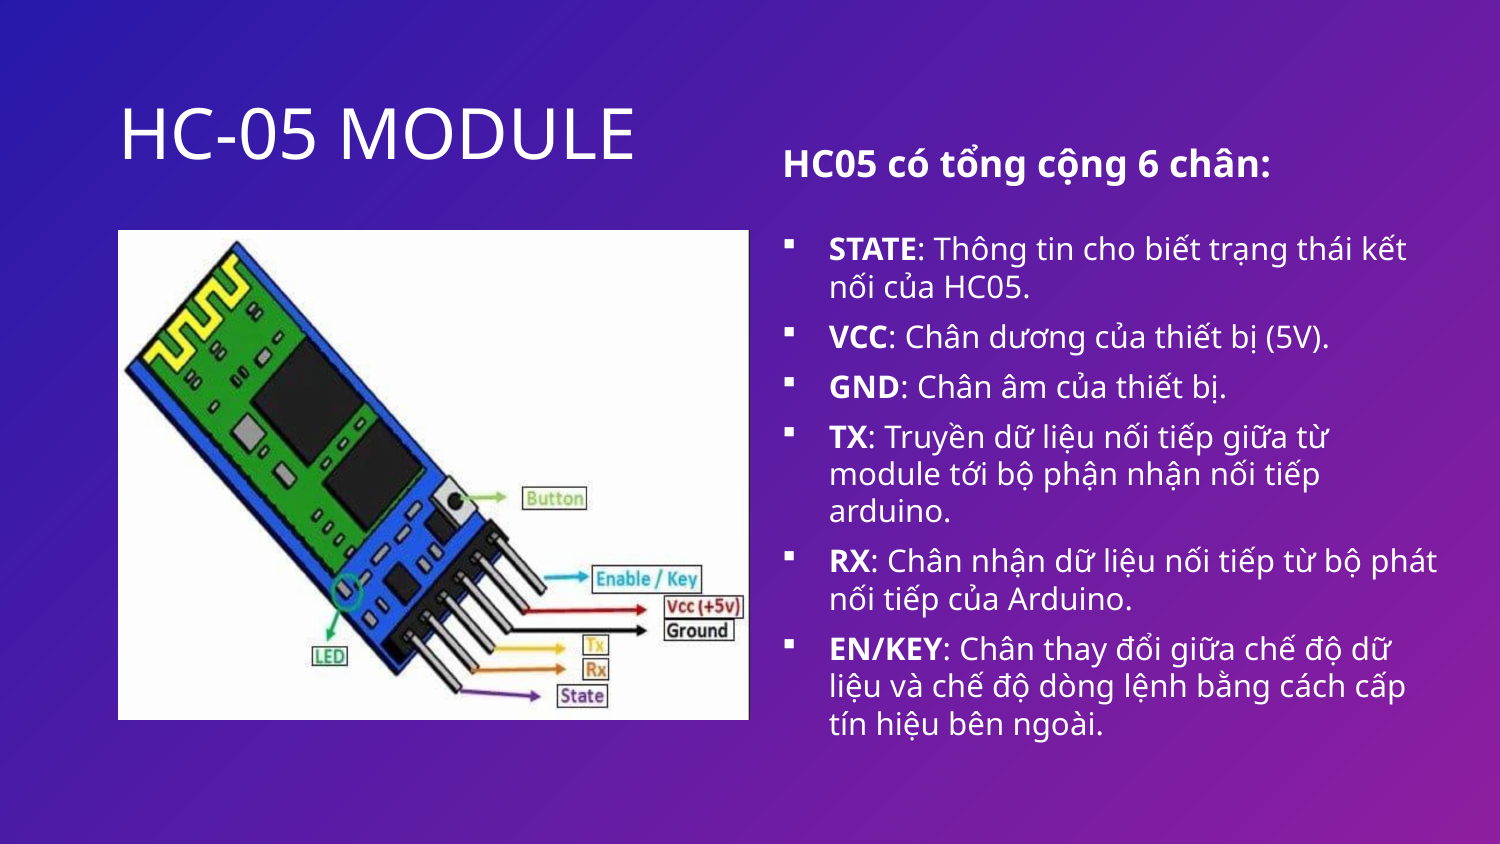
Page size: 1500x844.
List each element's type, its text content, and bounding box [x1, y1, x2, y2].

text_box HC05 có tổng cộng 6 chân: STATE: Thông tin cho biết trạng thái kết nối của HC05. VCC: Chân dương của thiết bị (5V). GND: Chân âm của thiết bị. TX: Truyền dữ liệu nối tiếp giữa từ module tới bộ phận nhận nối tiếp arduino. RX: Chân nhận dữ liệu nối tiếp từ bộ phát nối tiếp của Arduino. EN/KEY: Chân thay đổi giữa chế độ dữ liệu và chế độ dòng lệnh bằng cách cấp tín hiệu bên ngoài. [767, 131, 1460, 749]
title HC-05 MODULE [118, 88, 638, 183]
picture [117, 230, 751, 720]
